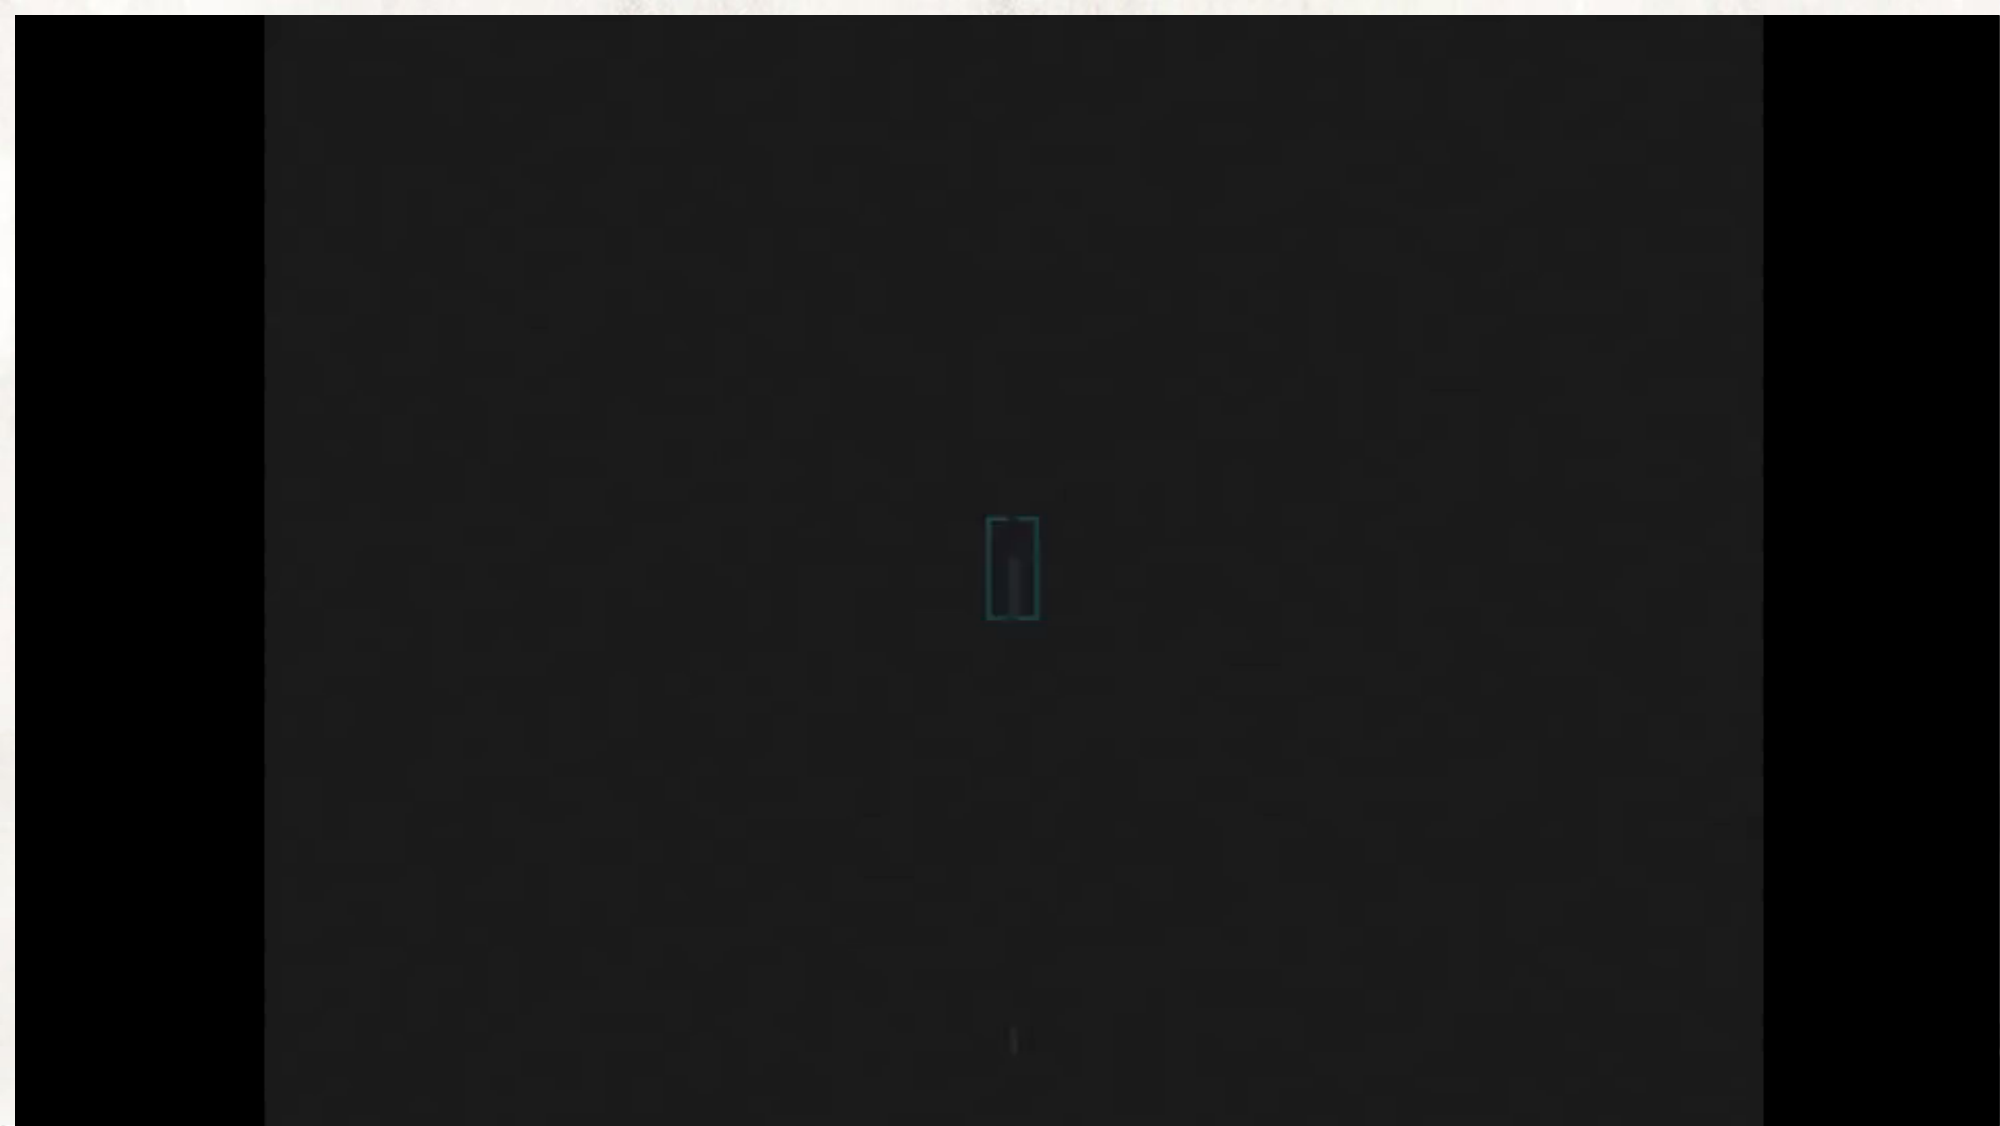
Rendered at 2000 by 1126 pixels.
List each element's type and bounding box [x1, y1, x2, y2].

picture [0, 0, 2000, 1126]
text_box [15, 15, 2000, 1126]
